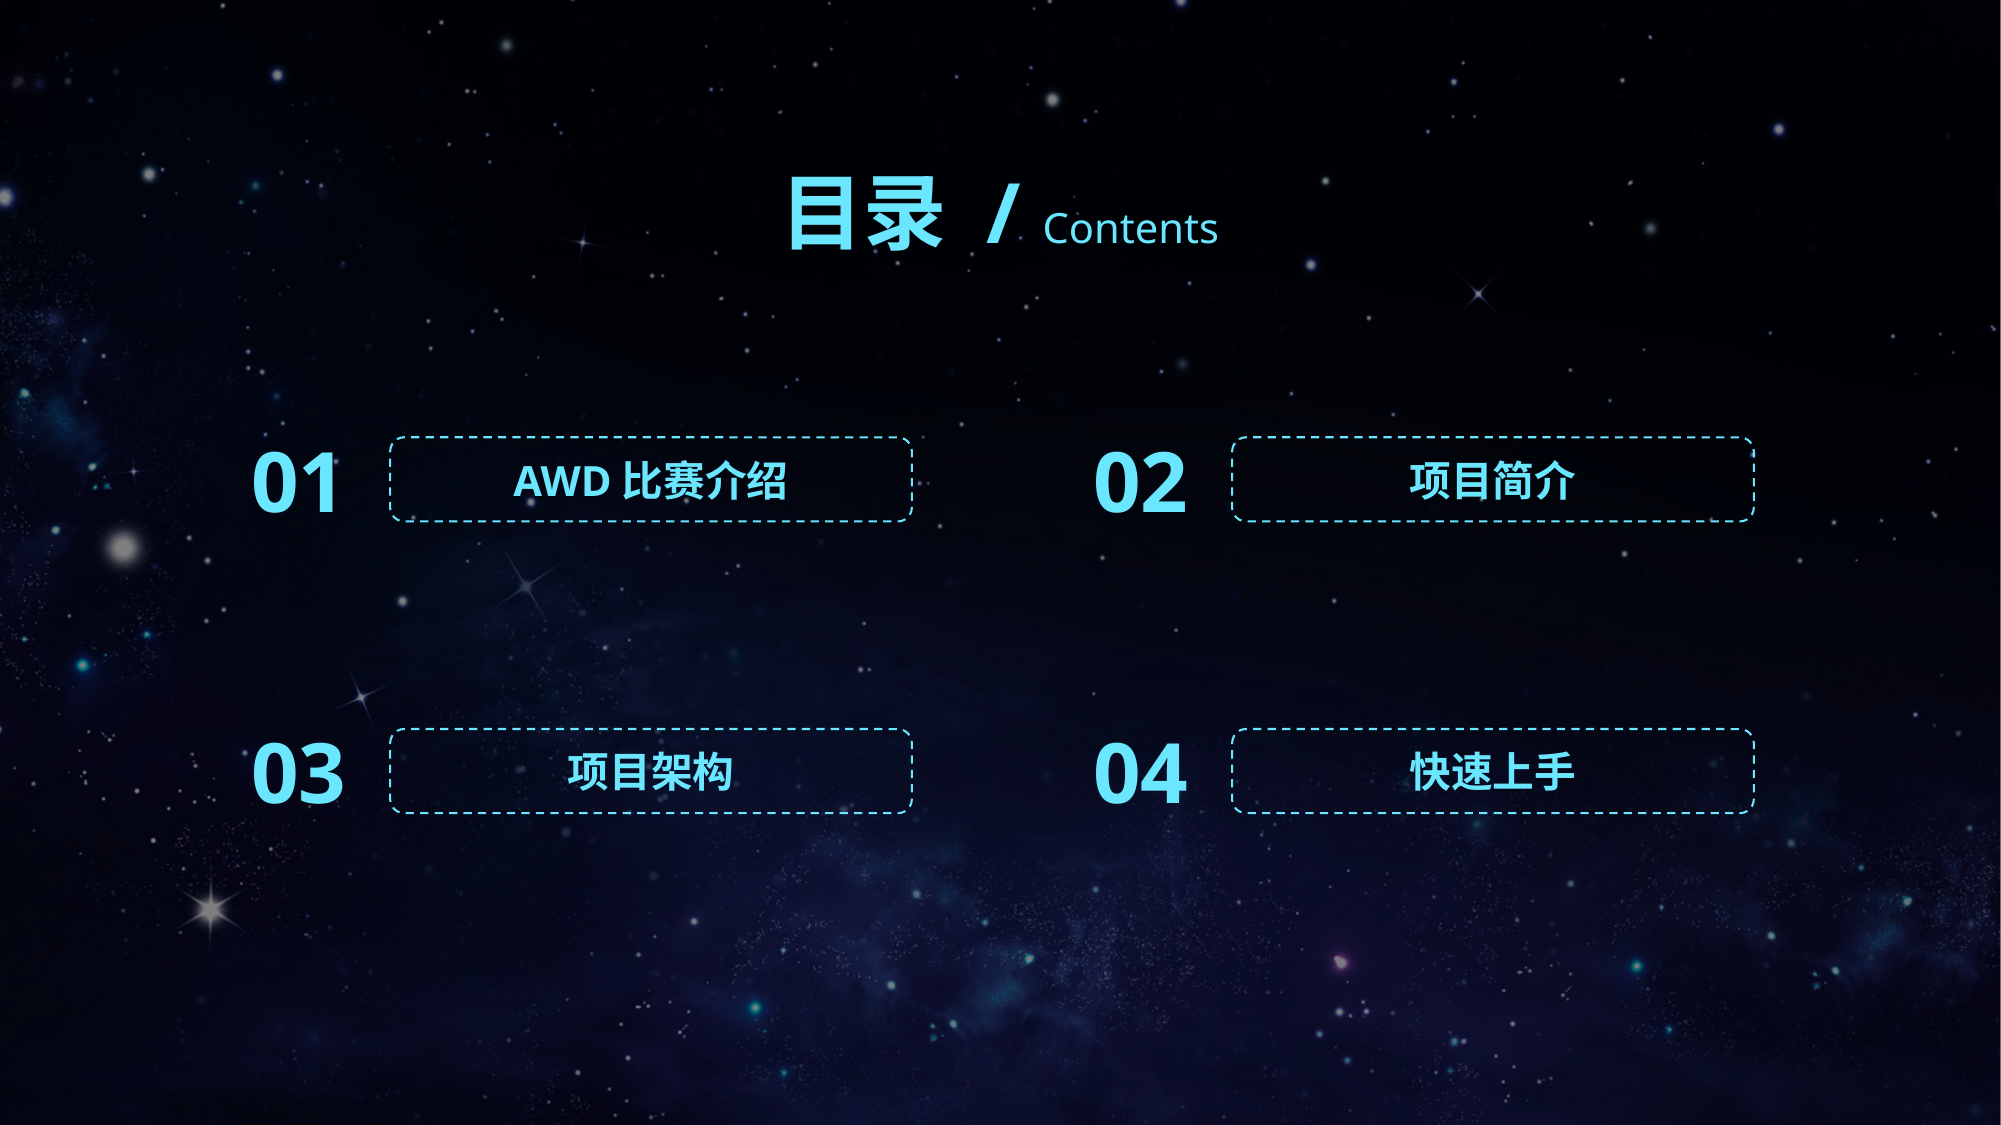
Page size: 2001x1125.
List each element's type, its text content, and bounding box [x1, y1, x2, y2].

text_box 项目简介 [1231, 436, 1755, 523]
text_box 04 [1068, 713, 1203, 828]
picture [0, 0, 2001, 1125]
text_box AWD比赛介绍 [389, 436, 913, 523]
text_box 01 [226, 421, 361, 537]
text_box 快速上手 [1231, 727, 1755, 815]
text_box 目录 / Contents [698, 152, 1302, 268]
text_box 02 [1068, 421, 1203, 537]
text_box 03 [226, 713, 361, 828]
text_box 项目架构 [389, 727, 913, 815]
